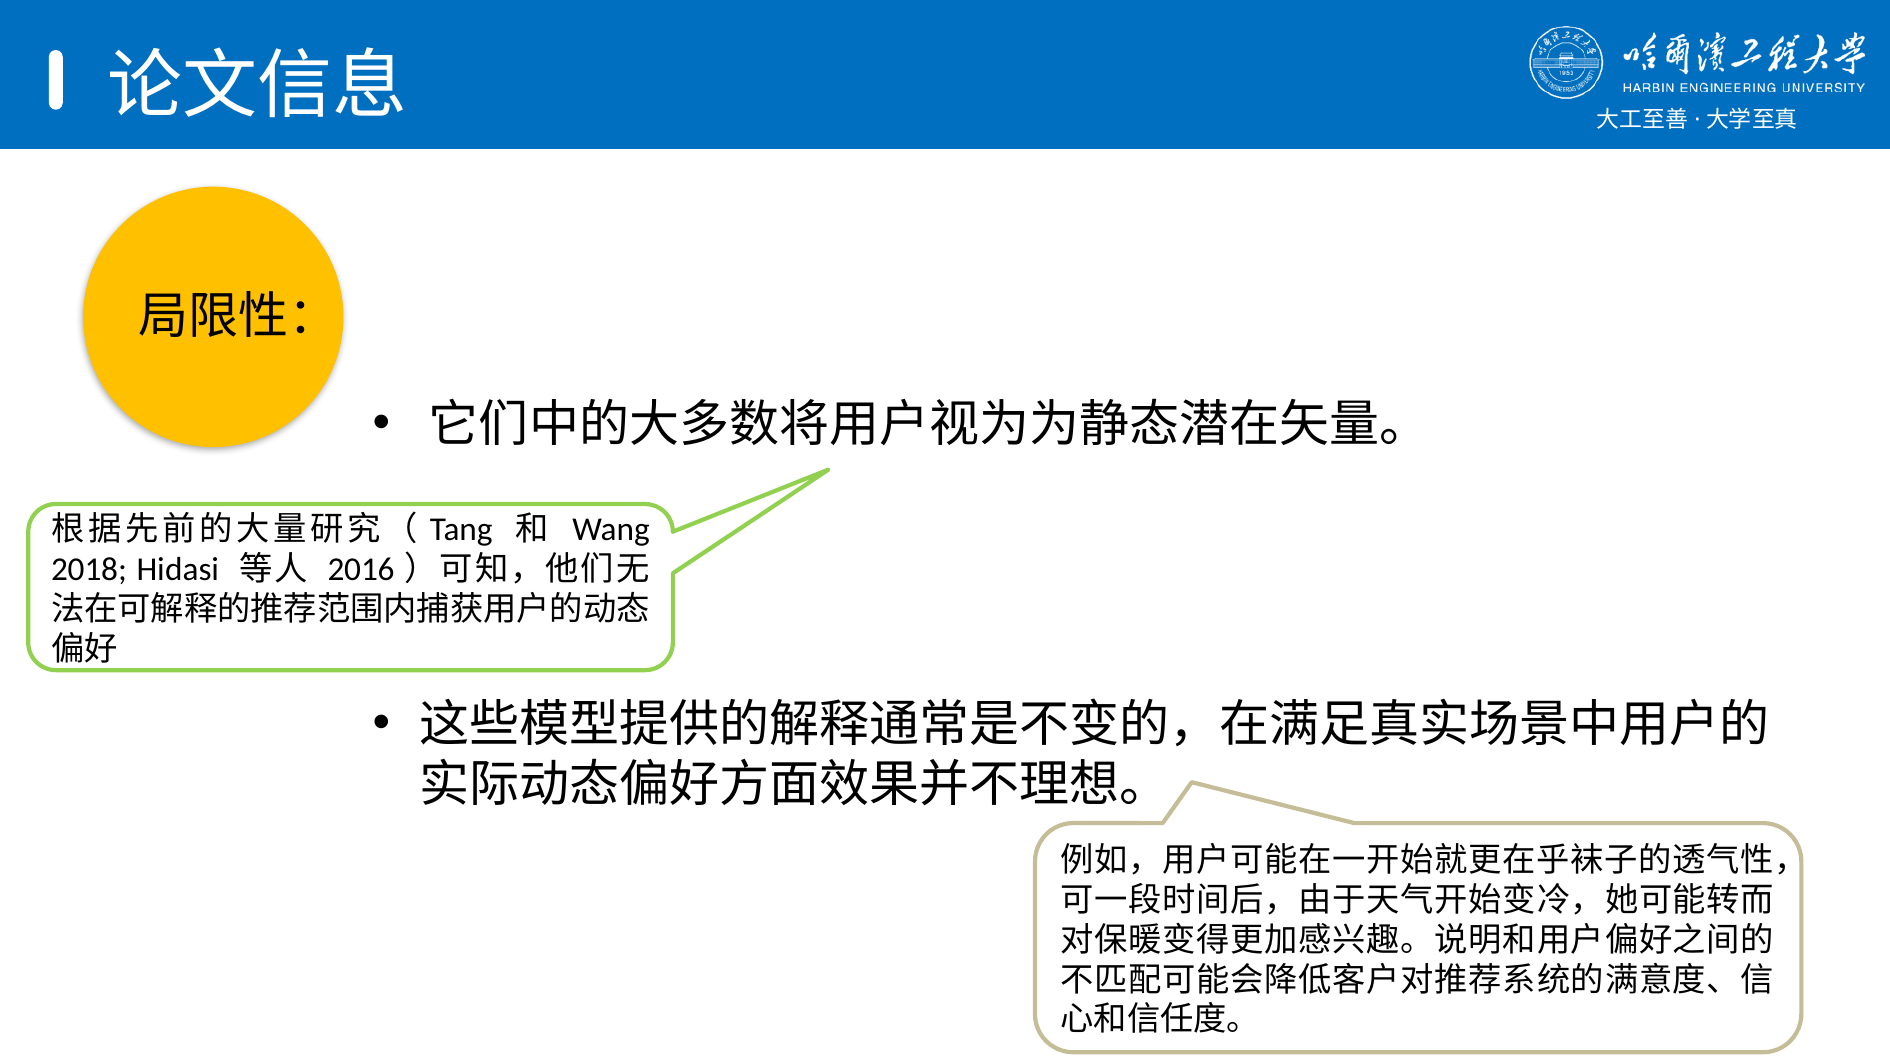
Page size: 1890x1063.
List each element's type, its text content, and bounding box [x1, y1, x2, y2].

picture [1514, 6, 1877, 113]
text_box 例如，用户可能在一开始就更在乎袜子的透气性，可一段时间后，由于天气开始变冷，她可能转而对保暖变得更加感兴趣。说明和用户偏好之间的不匹配可能会降低客户对推荐系统的满意度、信心和信任度。 [1032, 780, 1804, 1055]
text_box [0, 186, 427, 448]
title 论文信息 [93, 28, 1501, 124]
text_box 它们中的大多数将用户视为为静态潜在矢量。 这些模型提供的解释通常是不变的，在满足真实场景中用户的实际动态偏好方面效果并不理想。 [357, 383, 1785, 819]
text_box 根据先前的大量研究（Tang 和 Wang 2018; Hidasi 等人 2016）可知，他们无法在可解释的推荐范围内捕获用户的动态偏好 [26, 467, 831, 673]
